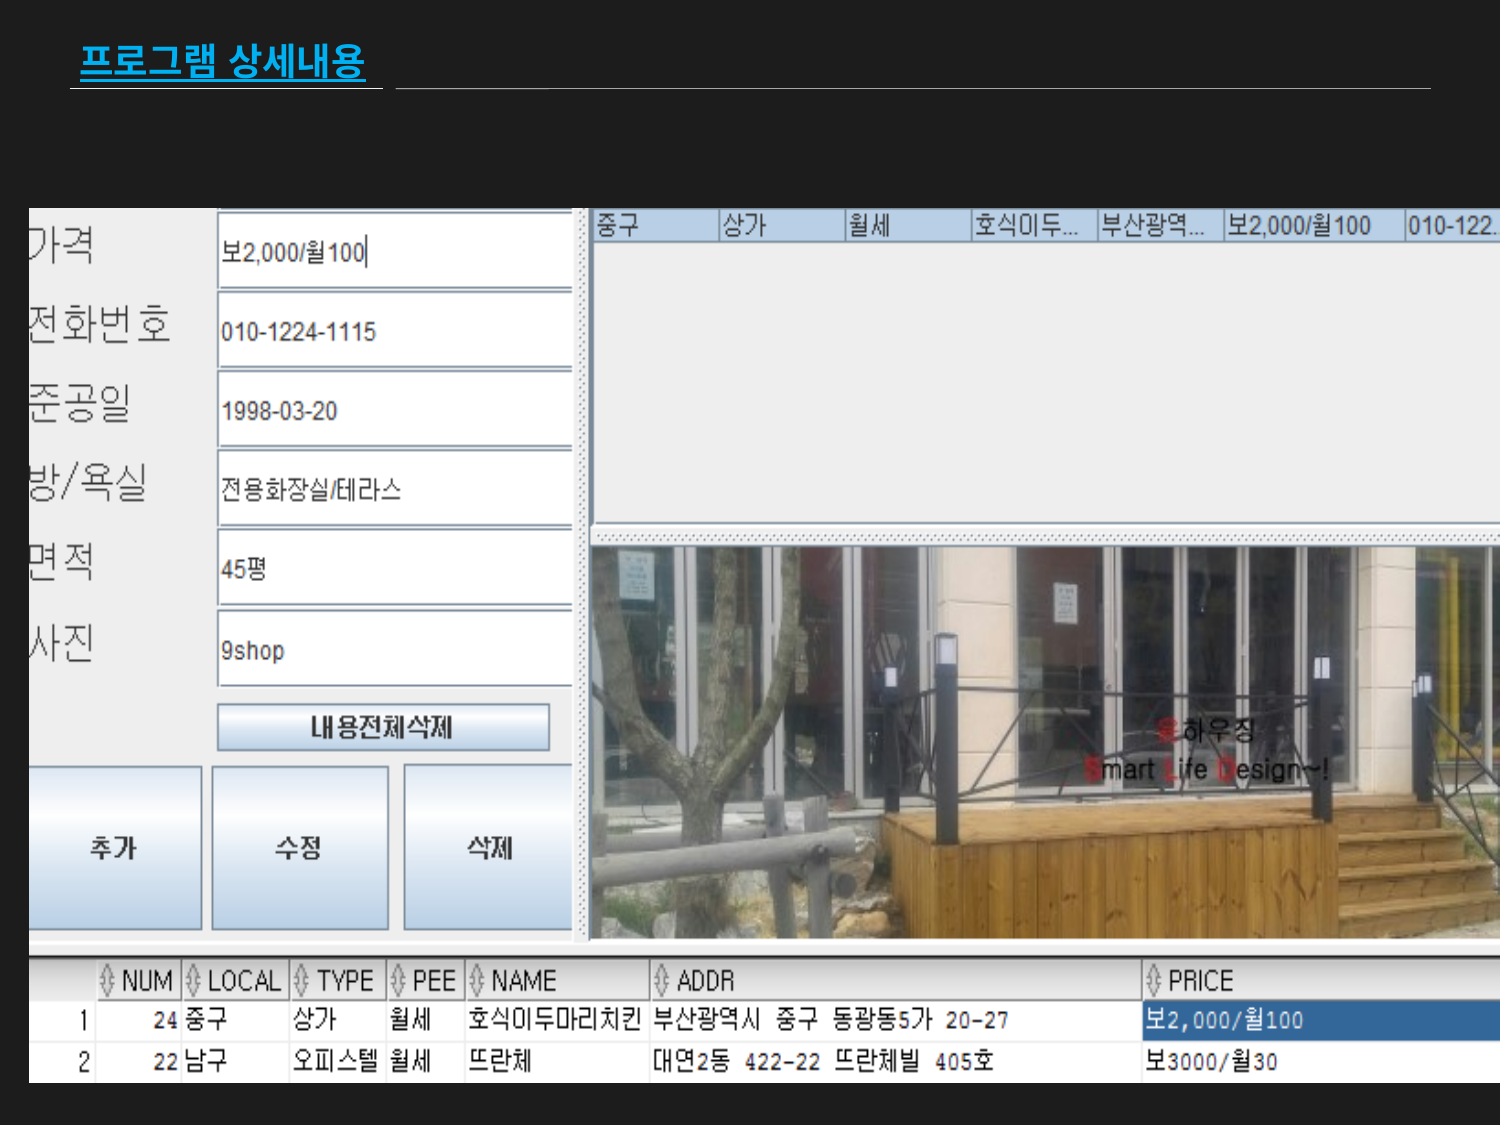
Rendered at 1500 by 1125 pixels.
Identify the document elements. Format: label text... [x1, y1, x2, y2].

text_box 프로그램 상세내용 [64, 30, 715, 91]
picture [29, 207, 1500, 1083]
